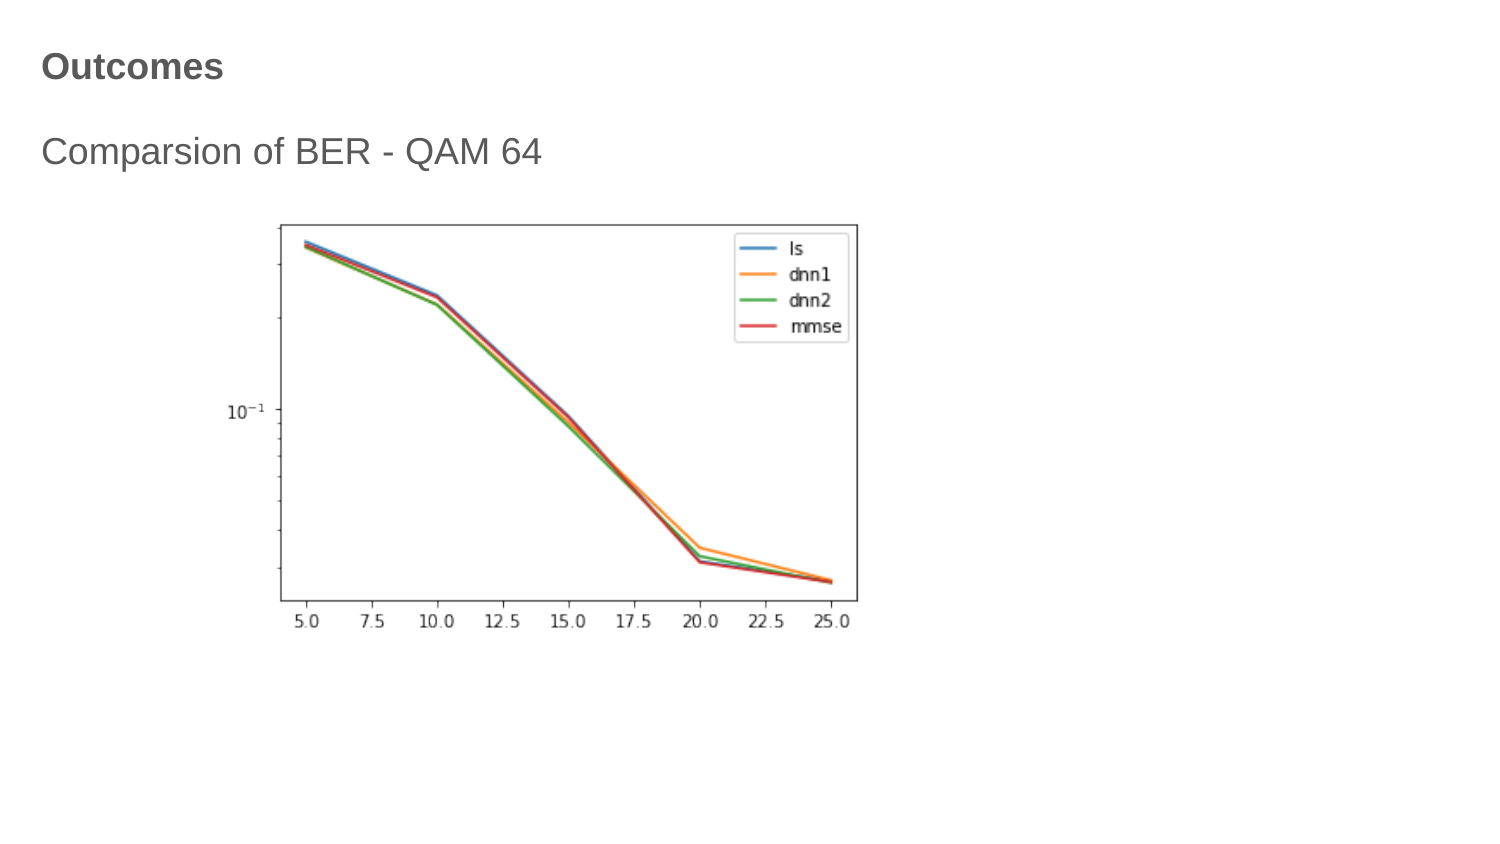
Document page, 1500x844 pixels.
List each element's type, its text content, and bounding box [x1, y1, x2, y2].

picture [213, 214, 869, 643]
list Outcomes Comparsion of BER - QAM 64 [26, 19, 1473, 824]
